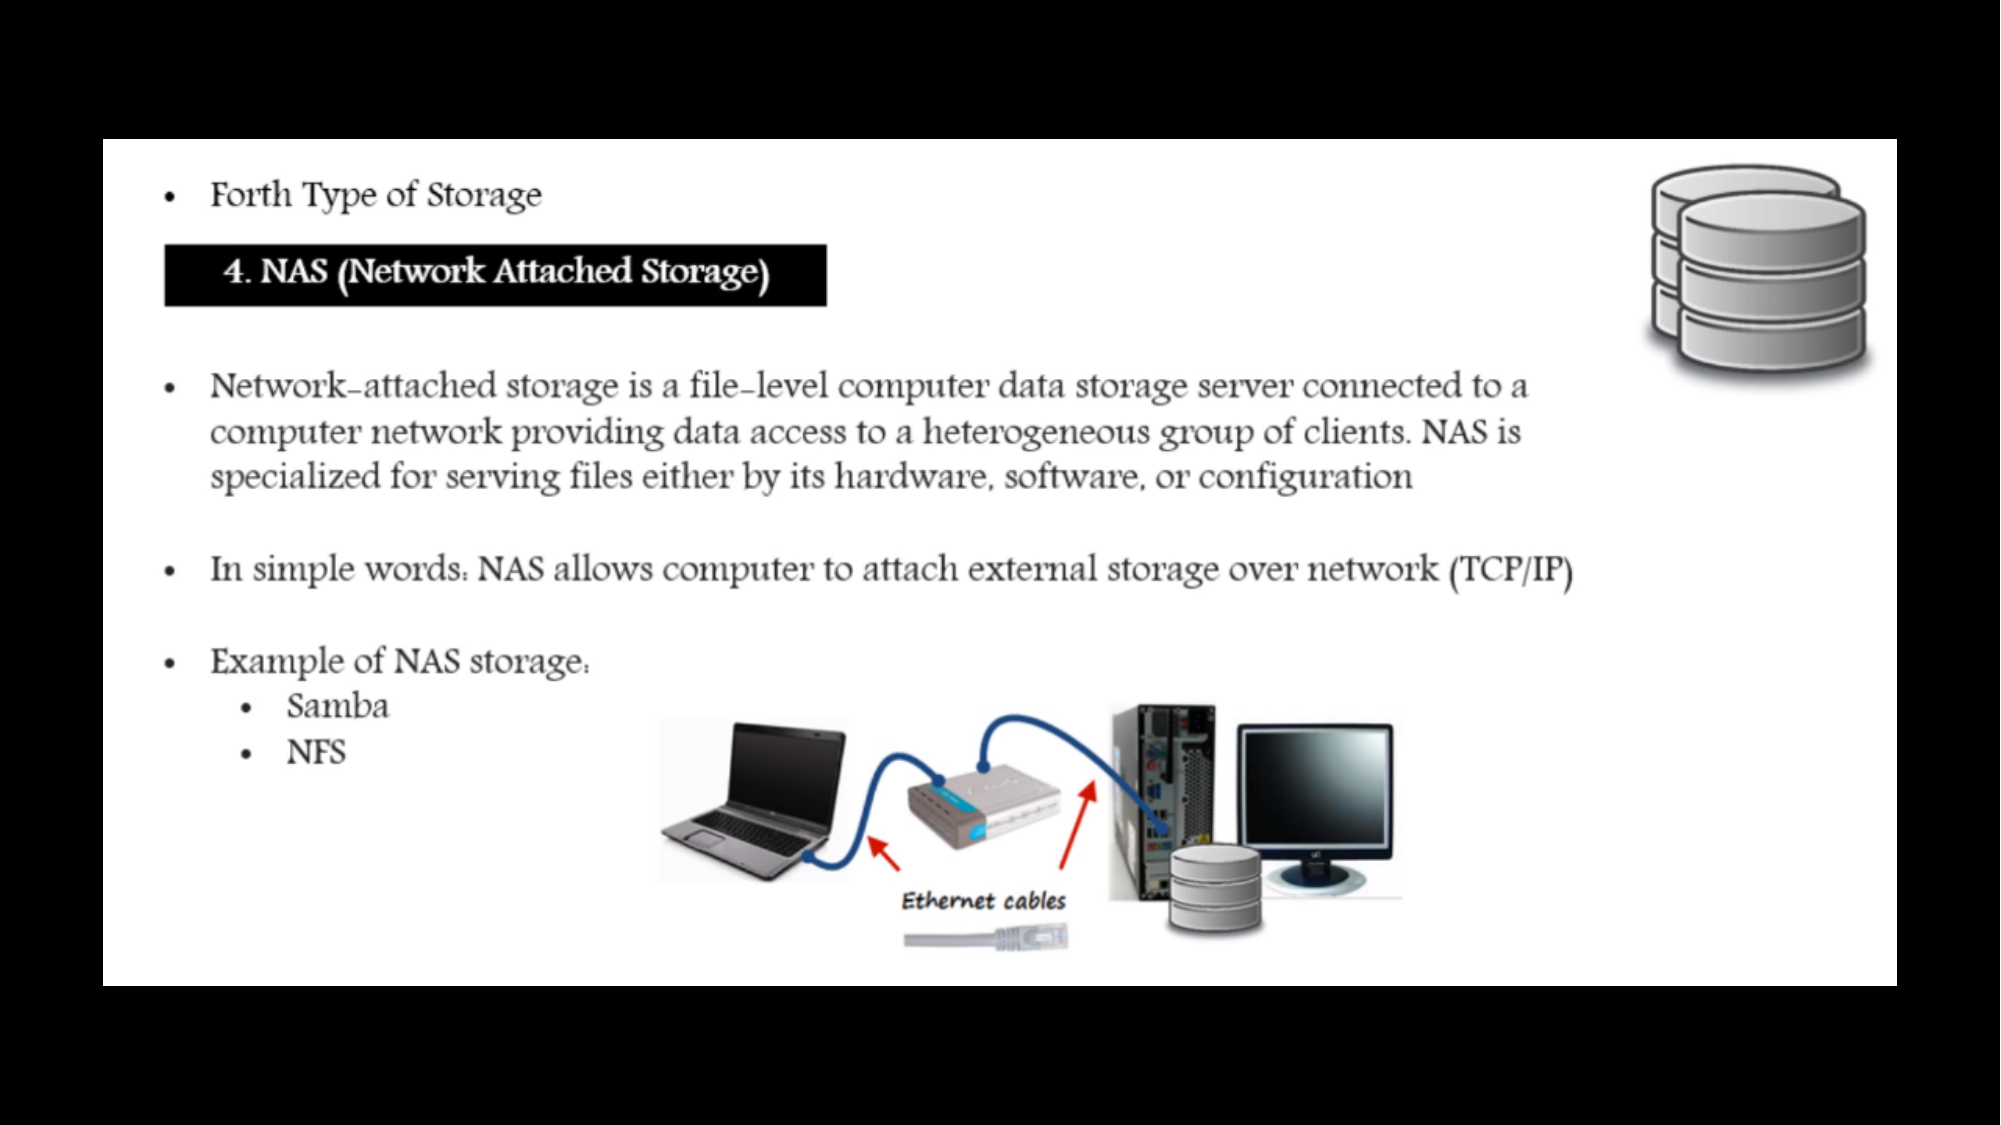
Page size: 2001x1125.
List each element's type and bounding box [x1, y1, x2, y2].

picture [103, 138, 1897, 986]
